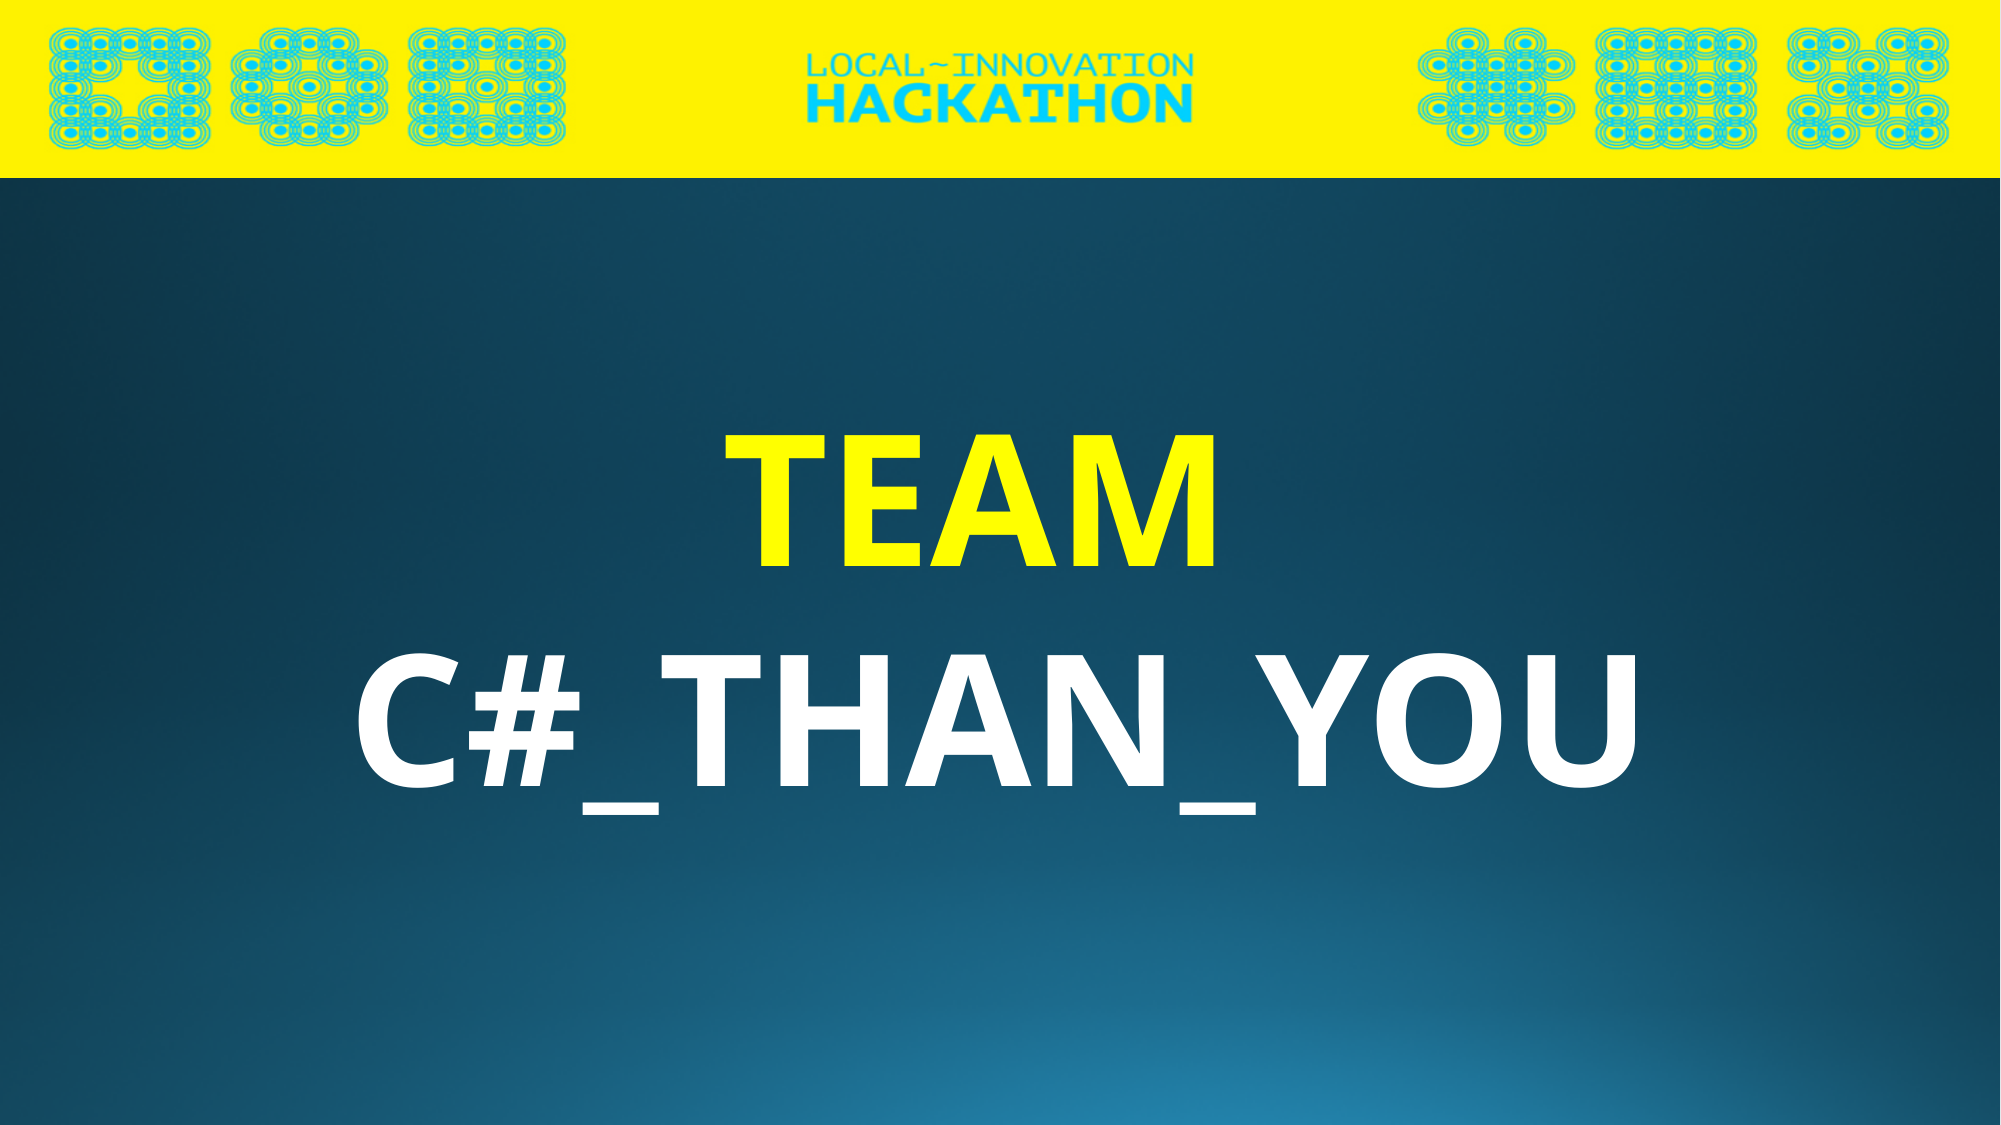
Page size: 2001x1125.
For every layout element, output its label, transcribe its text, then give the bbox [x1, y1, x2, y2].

text_box TEAM C#_THAN_YOU [0, 375, 2000, 831]
picture [0, 0, 2001, 1125]
